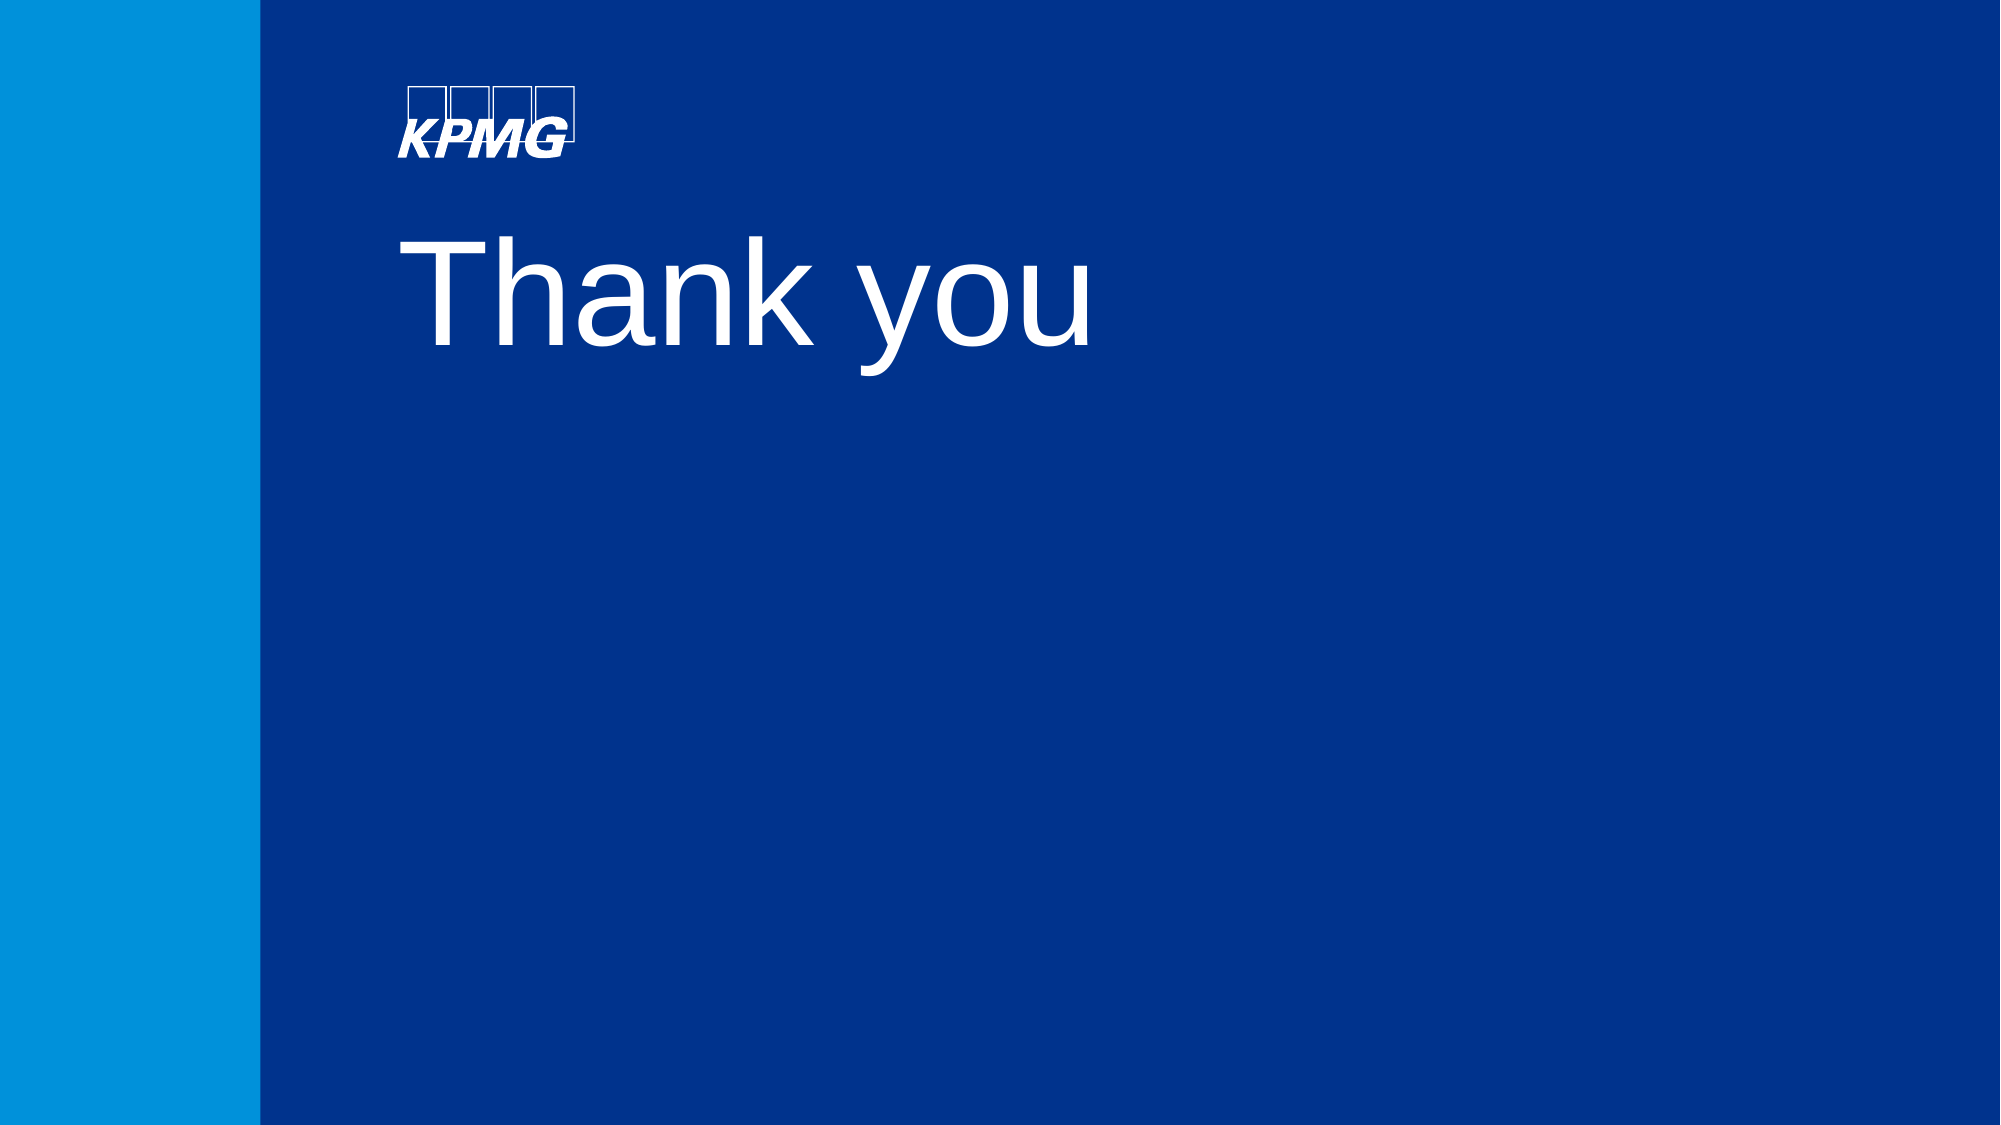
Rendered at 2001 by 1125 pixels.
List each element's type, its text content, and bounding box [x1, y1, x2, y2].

title Thank you [397, 223, 1684, 799]
